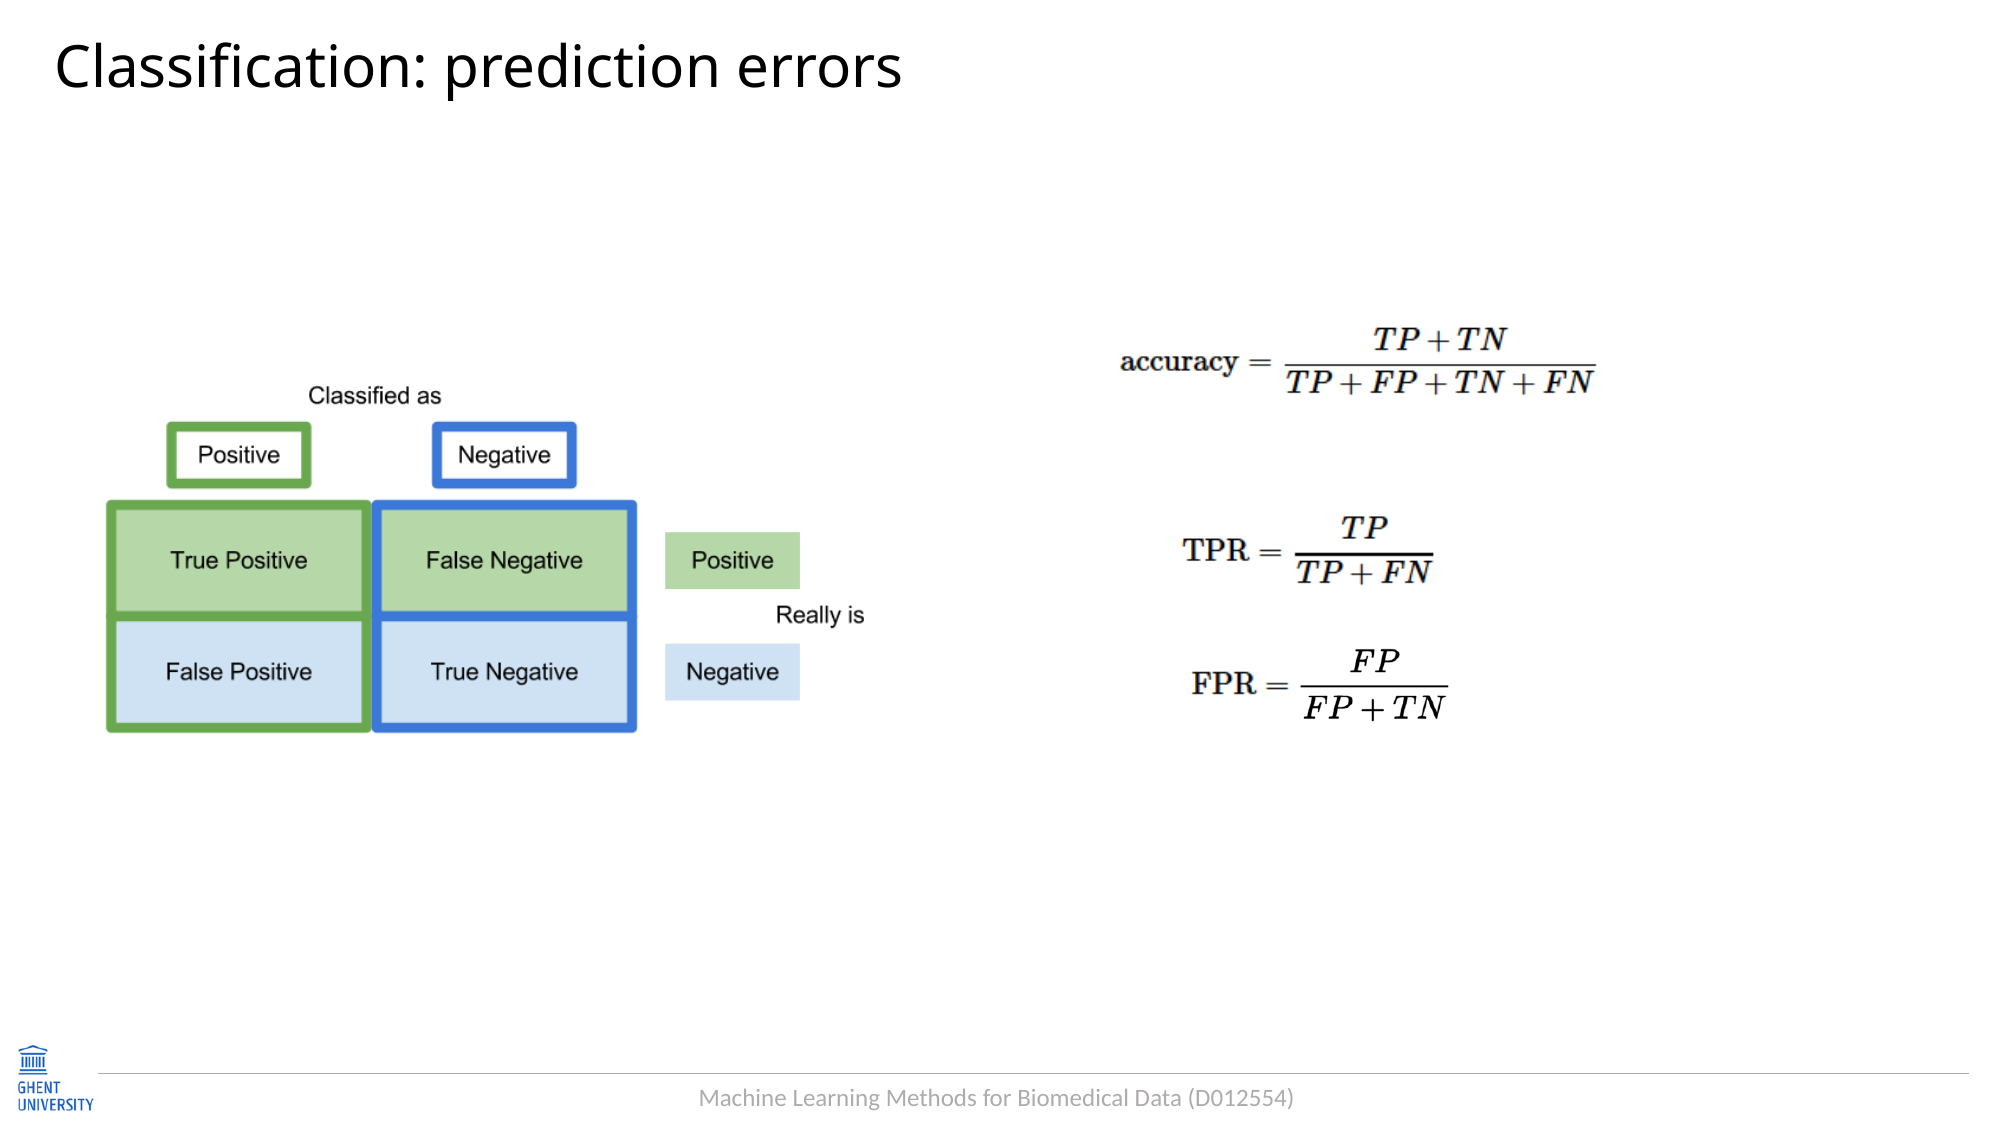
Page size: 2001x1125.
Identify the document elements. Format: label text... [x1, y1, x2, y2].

picture [1095, 309, 1601, 409]
picture [67, 358, 884, 767]
picture [1147, 628, 1468, 731]
text_box Machine Learning Methods for Biomedical Data (D012554) [10, 1074, 1990, 1120]
picture [10, 1031, 101, 1118]
text_box Classification: prediction errors [39, 21, 1967, 107]
picture [1168, 512, 1487, 599]
